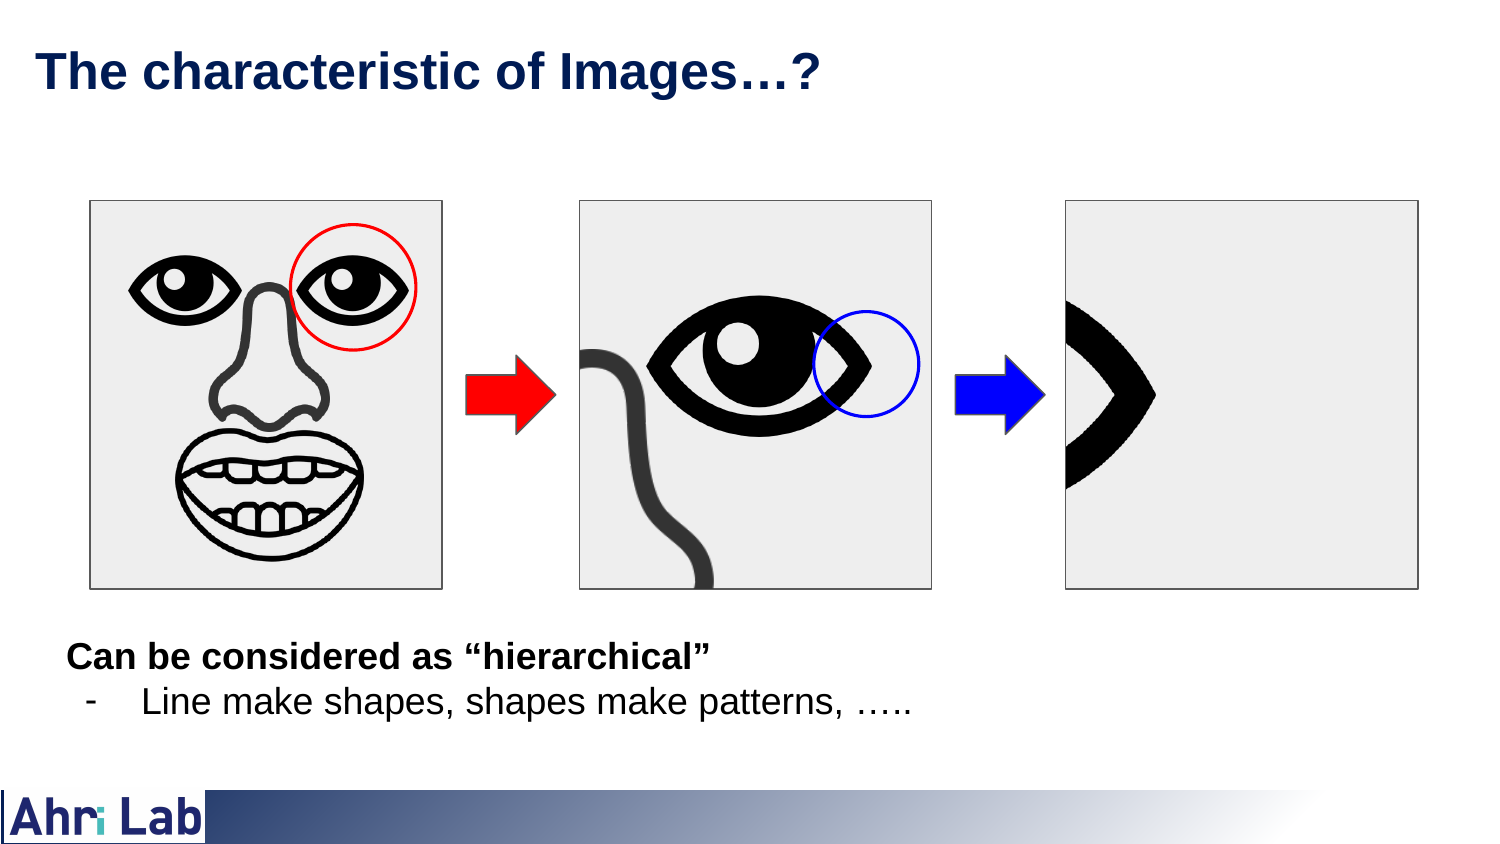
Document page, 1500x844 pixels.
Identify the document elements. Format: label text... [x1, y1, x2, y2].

text_box [876, 312, 919, 416]
text_box [466, 355, 556, 435]
text_box [323, 224, 383, 232]
picture [128, 234, 409, 589]
picture [579, 253, 873, 589]
title The characteristic of Images…? [20, 22, 1480, 117]
text_box [1159, 200, 1418, 590]
picture [4, 787, 205, 843]
picture [1065, 200, 1156, 589]
text_box [579, 200, 932, 590]
text_box Can be considered as “hierarchical” Line make shapes, shapes make patterns, ….. [51, 616, 1452, 743]
text_box [955, 355, 1046, 435]
text_box [90, 200, 443, 590]
